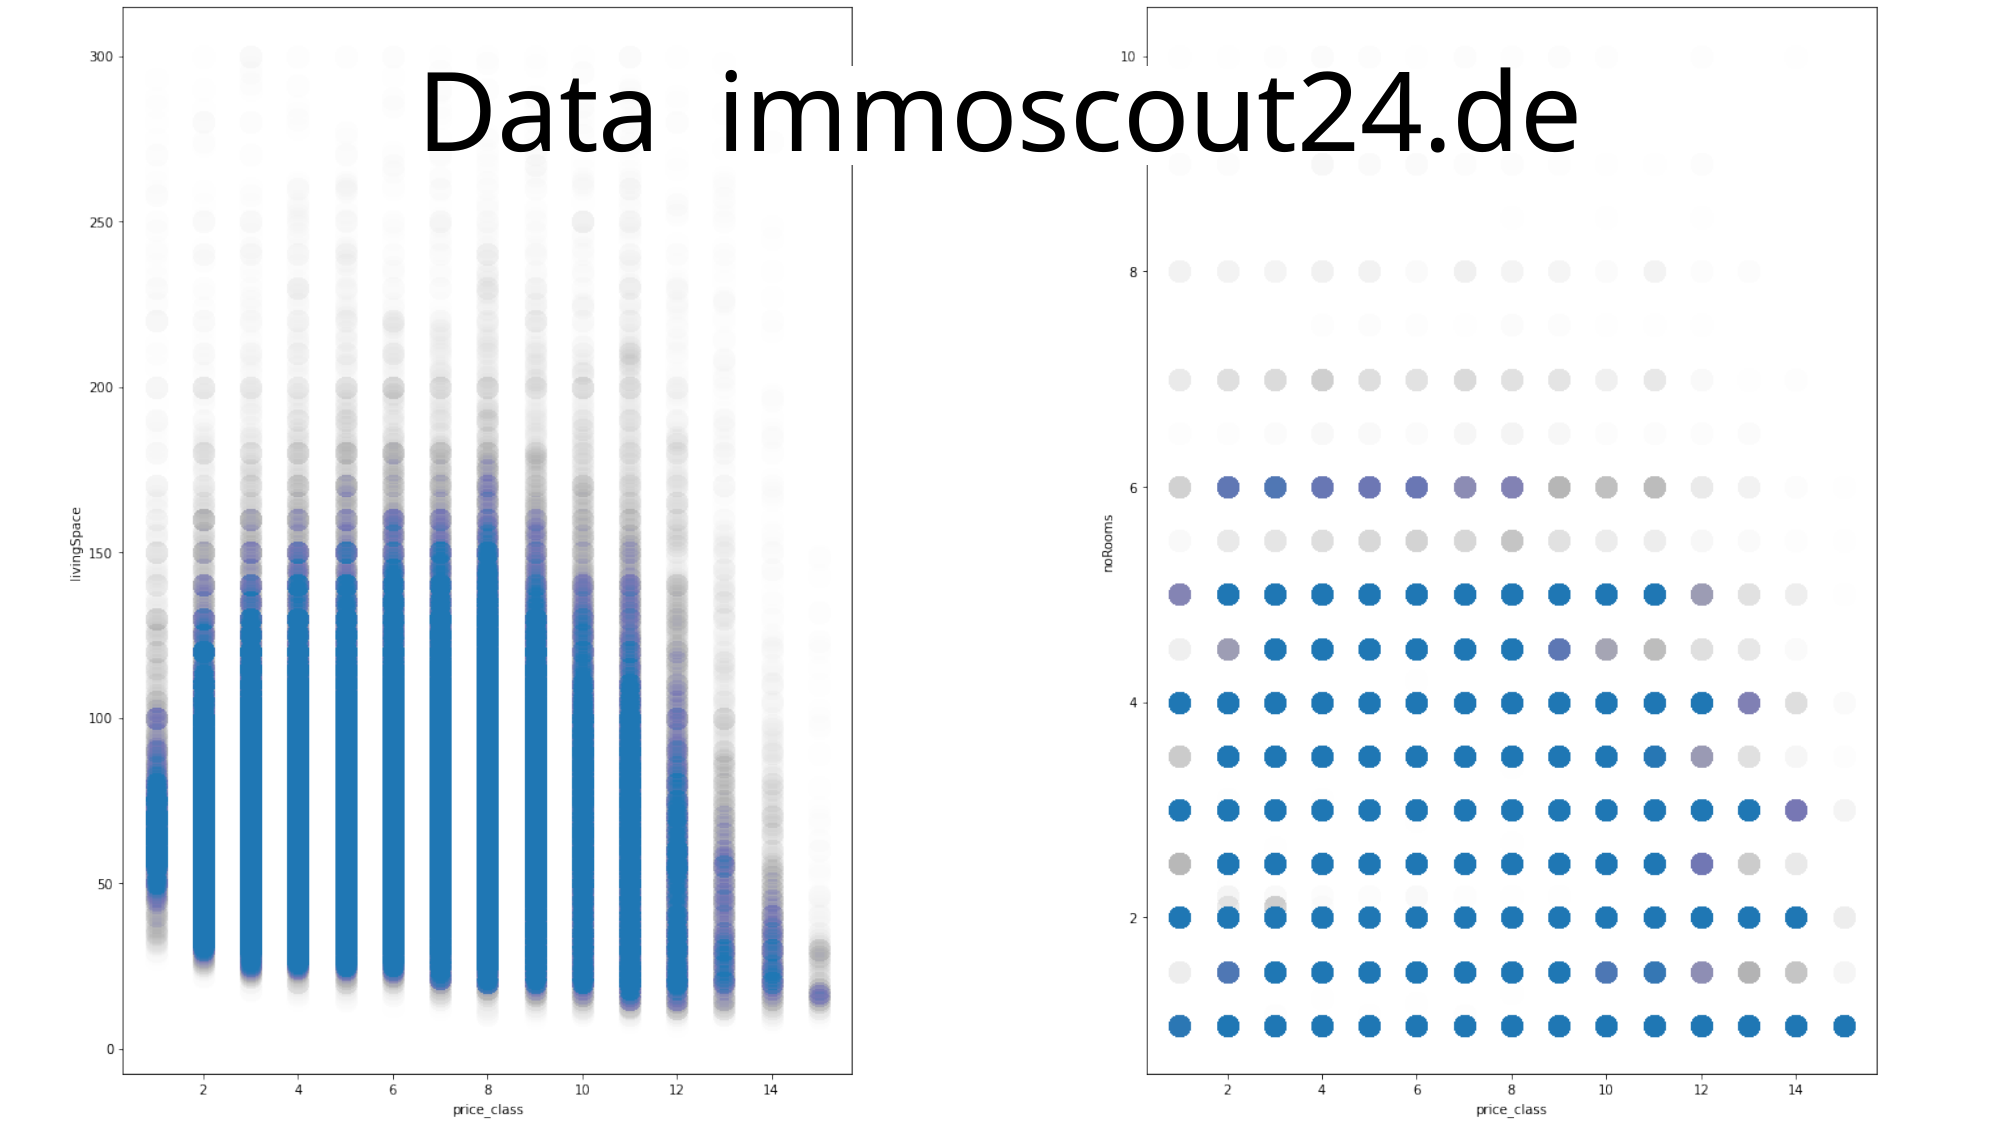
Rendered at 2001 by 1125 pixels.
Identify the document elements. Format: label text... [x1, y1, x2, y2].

title Data immoscout24.de [861, 47, 1093, 183]
picture [61, 0, 861, 1125]
picture [1093, 0, 1886, 1125]
